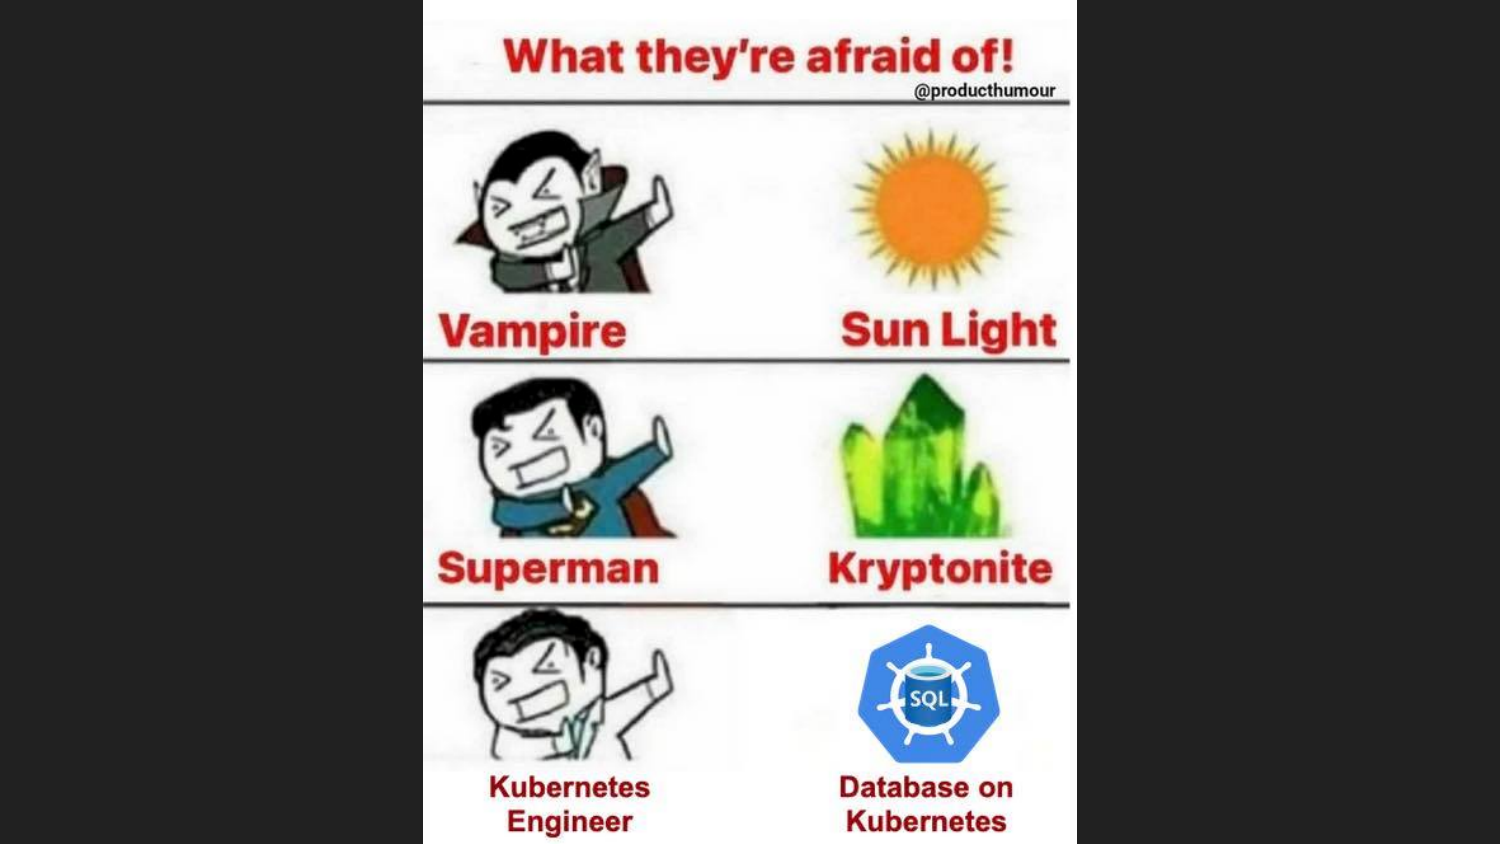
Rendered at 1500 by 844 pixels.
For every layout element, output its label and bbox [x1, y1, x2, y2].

picture [423, 0, 1077, 844]
